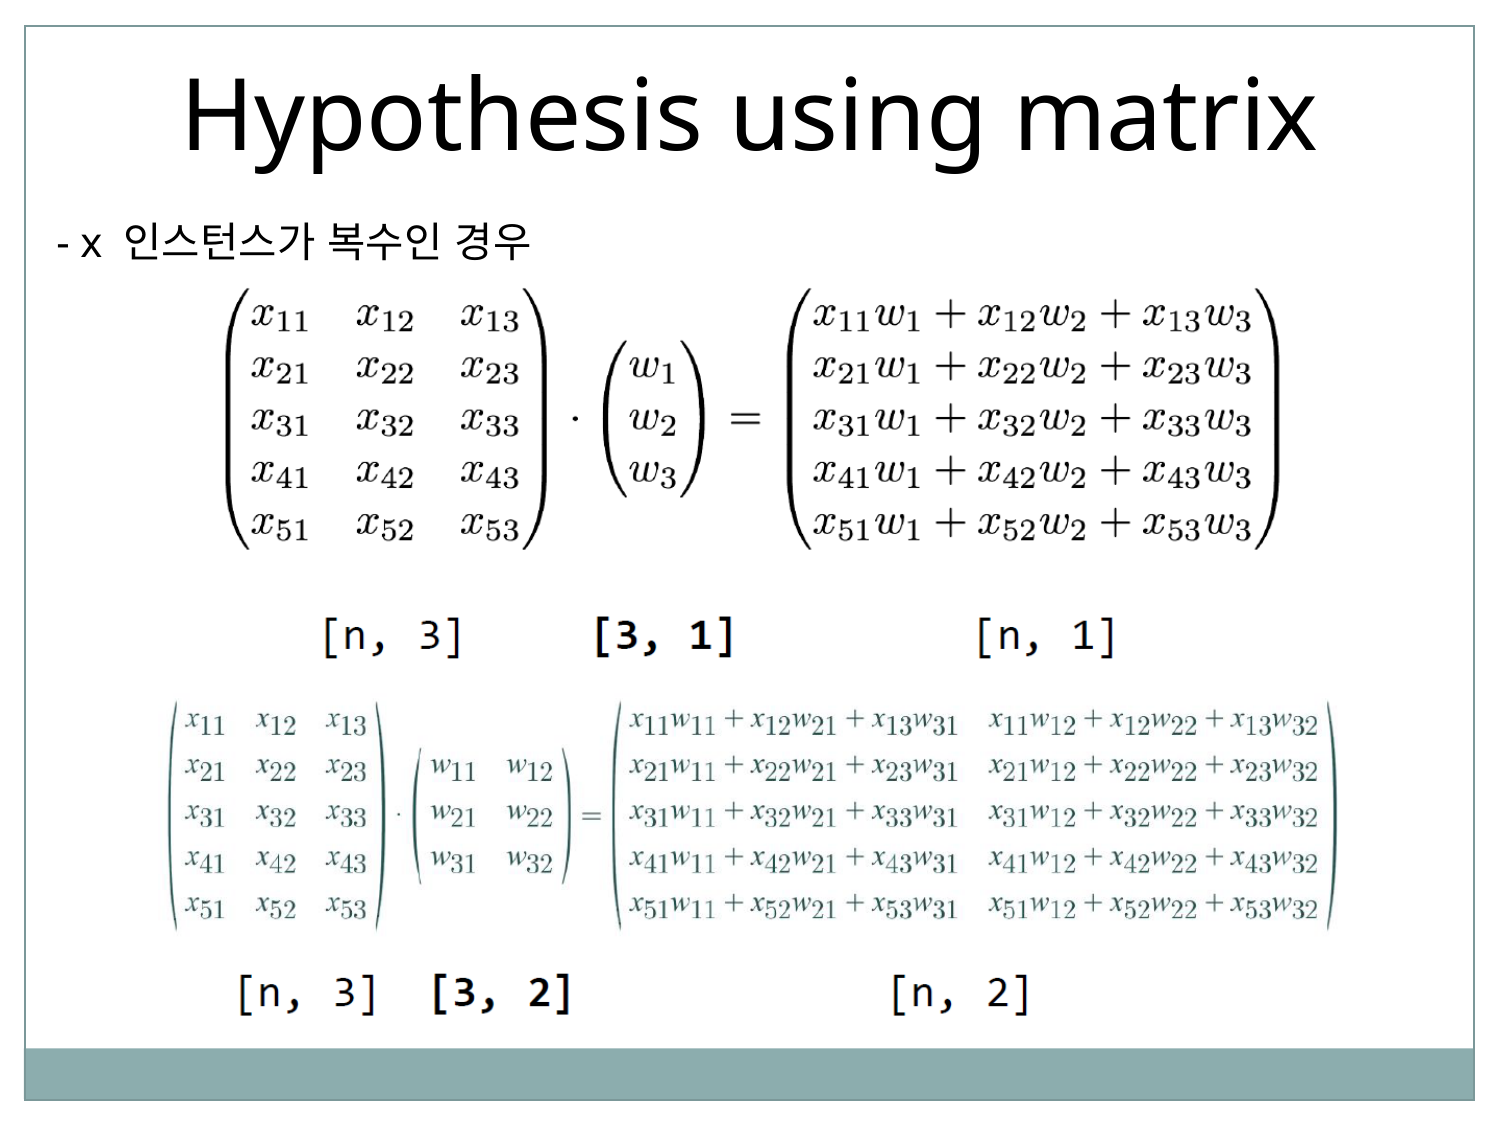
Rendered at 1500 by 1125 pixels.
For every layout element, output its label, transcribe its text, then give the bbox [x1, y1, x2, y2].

text_box Hypothesis using matrix [41, 42, 1459, 178]
picture [152, 693, 1348, 1024]
text_box - x 인스턴스가 복수인 경우 [41, 208, 1459, 273]
picture [211, 278, 1289, 673]
